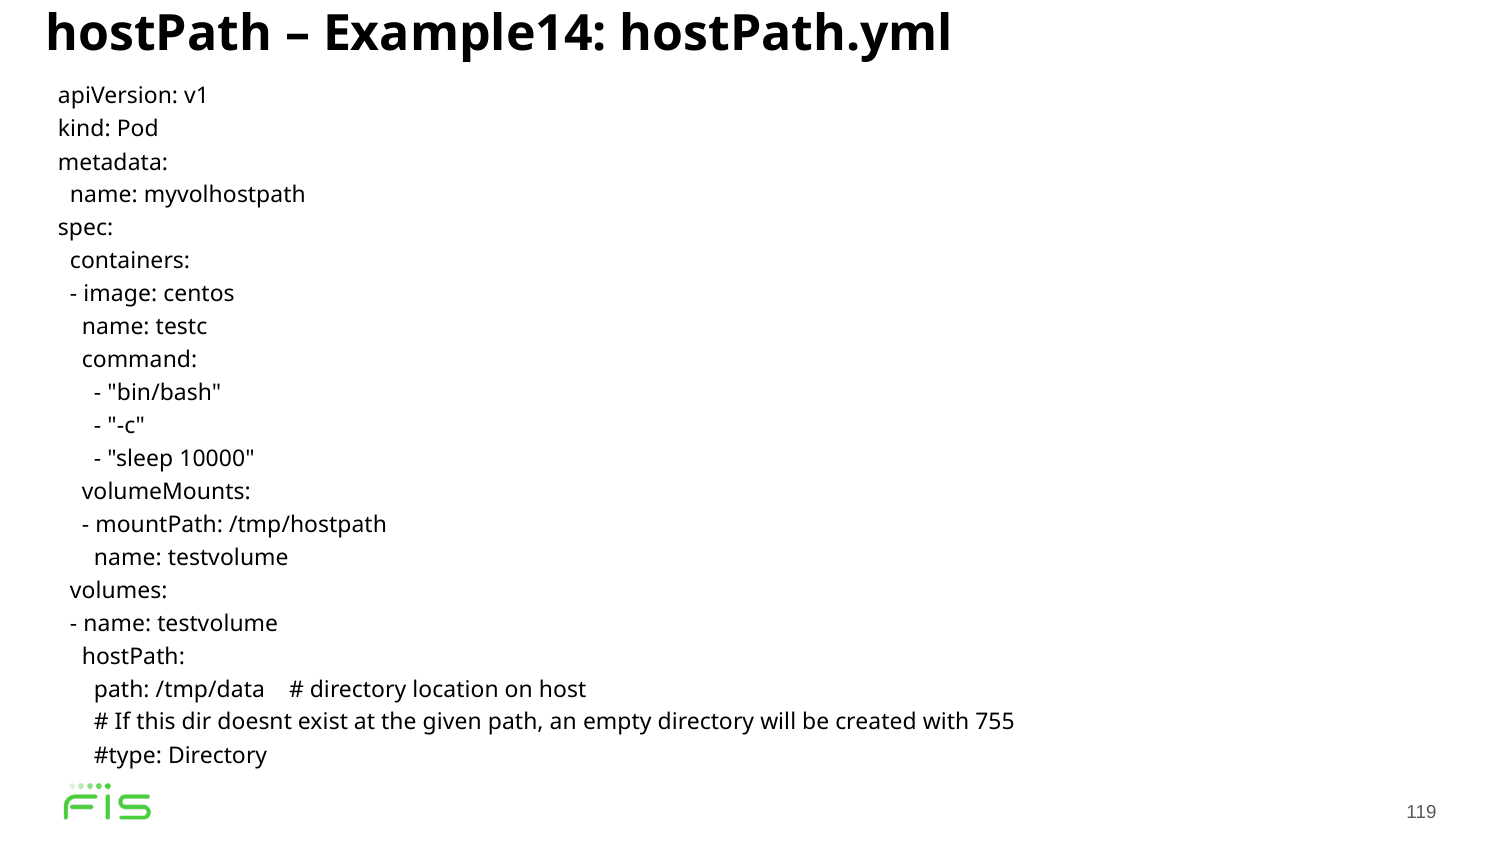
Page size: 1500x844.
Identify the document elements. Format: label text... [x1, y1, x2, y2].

text_box apiVersion: v1 kind: Pod metadata: name: myvolhostpath spec: containers: - image: centos name: testc command: - "bin/bash" - "-c" - "sleep 10000" volumeMounts: - mountPath: /tmp/hostpath name: testvolume volumes: - name: testvolume hostPath: path: /tmp/data # directory location on host # If this dir doesnt exist at the given path, an empty directory will be created with 755 #type: Directory [43, 68, 1500, 766]
picture [58, 780, 154, 823]
text_box hostPath – Example14: hostPath.yml [30, 0, 1426, 104]
slide_number 119 [1359, 800, 1437, 823]
